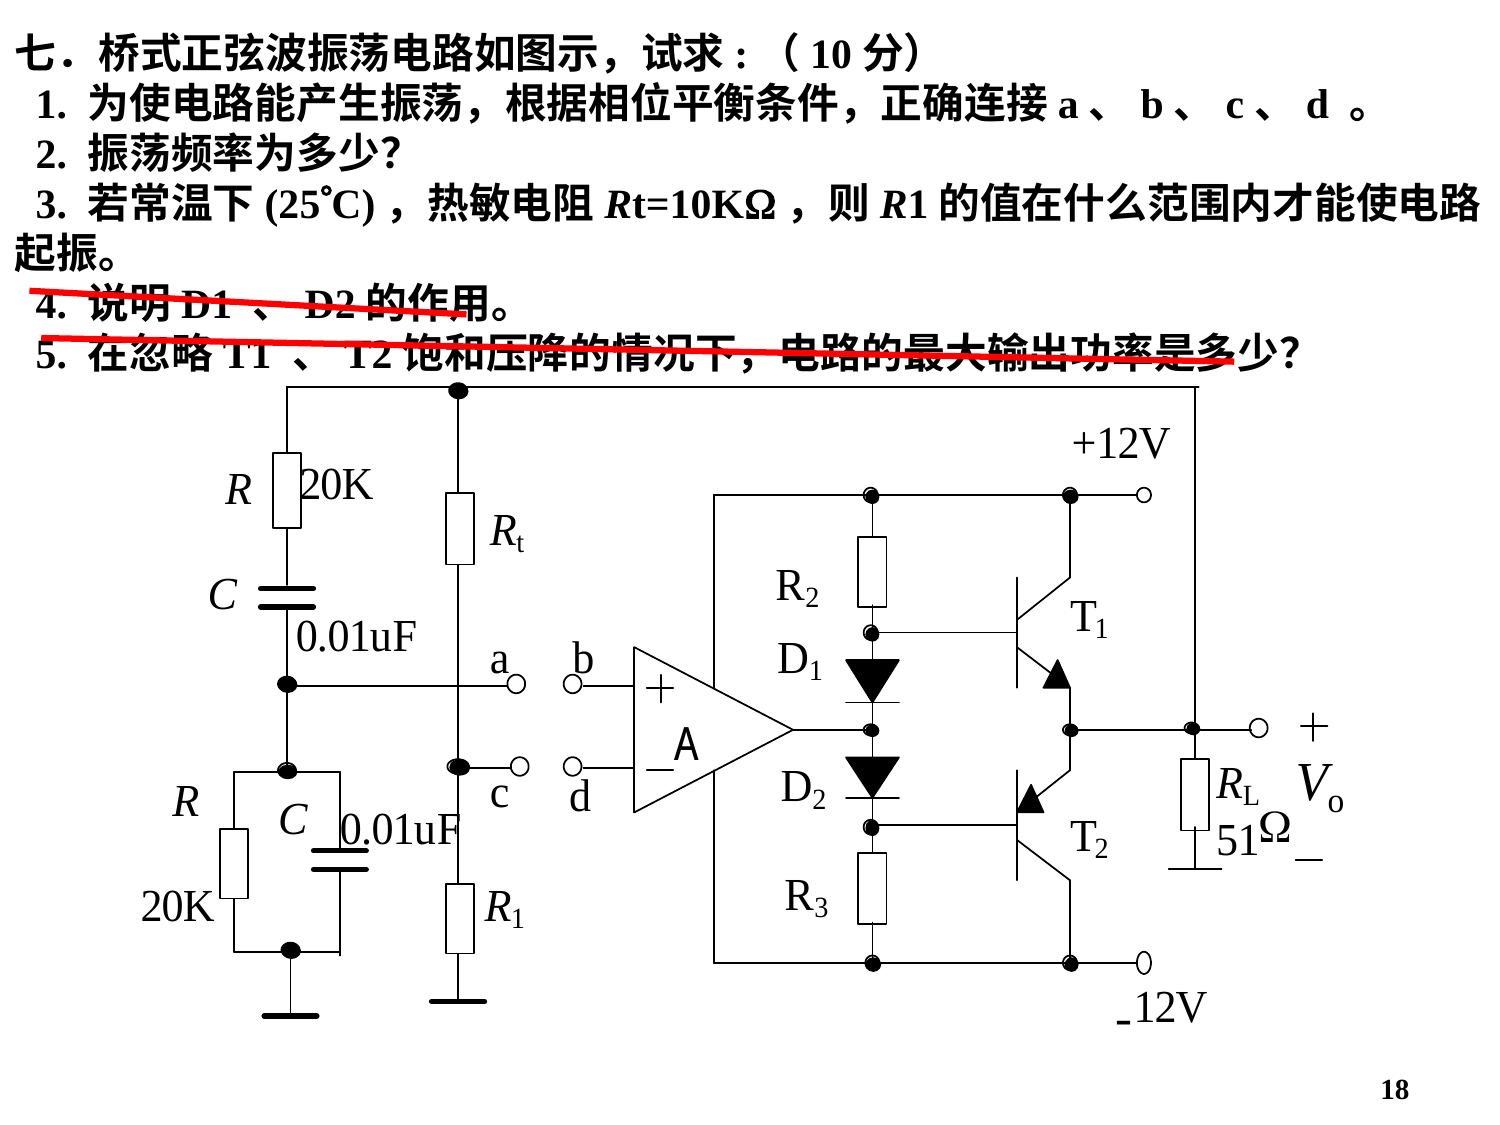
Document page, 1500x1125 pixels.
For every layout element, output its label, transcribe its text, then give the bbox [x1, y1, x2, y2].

slide_number 18 [1112, 1037, 1426, 1113]
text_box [40, 337, 1235, 362]
text_box 七．桥式正弦波振荡电路如图示，试求:（10分） 1. 为使电路能产生振荡，根据相位平衡条件，正确连接a、b、c、d 。 2. 振荡频率为多少？ 3. 若常温下(25C)，热敏电阻Rt=10K，则R1的值在什么范围内才能使电路起振。 4. 说明D1 、D2的作用。 5. 在忽略T1 、T2饱和压降的情况下，电路的最大输出功率是多少？ [0, 19, 1500, 384]
picture [140, 379, 1360, 1042]
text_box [29, 290, 467, 315]
